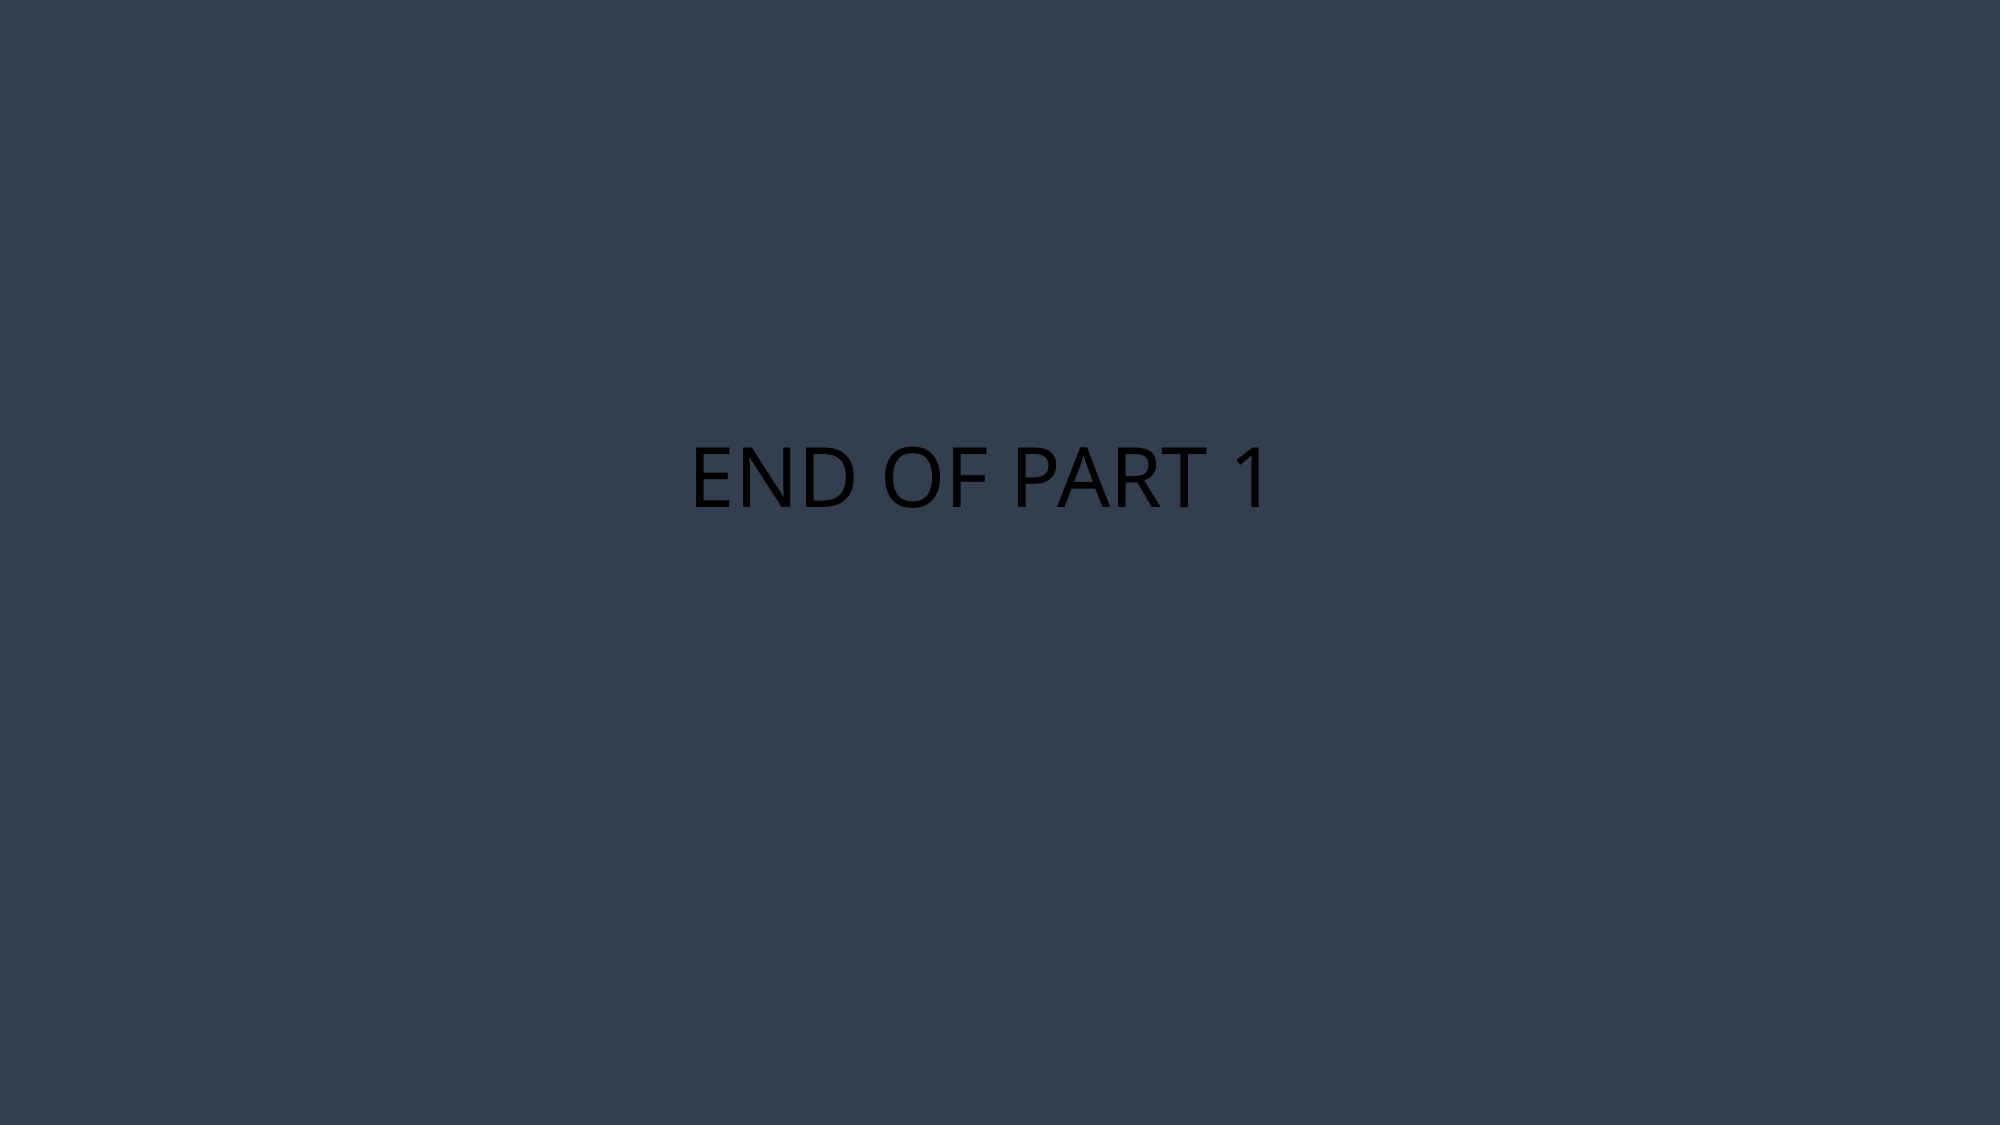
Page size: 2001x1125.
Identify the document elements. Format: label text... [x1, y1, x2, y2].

text_box END OF PART 1 [263, 416, 1703, 532]
